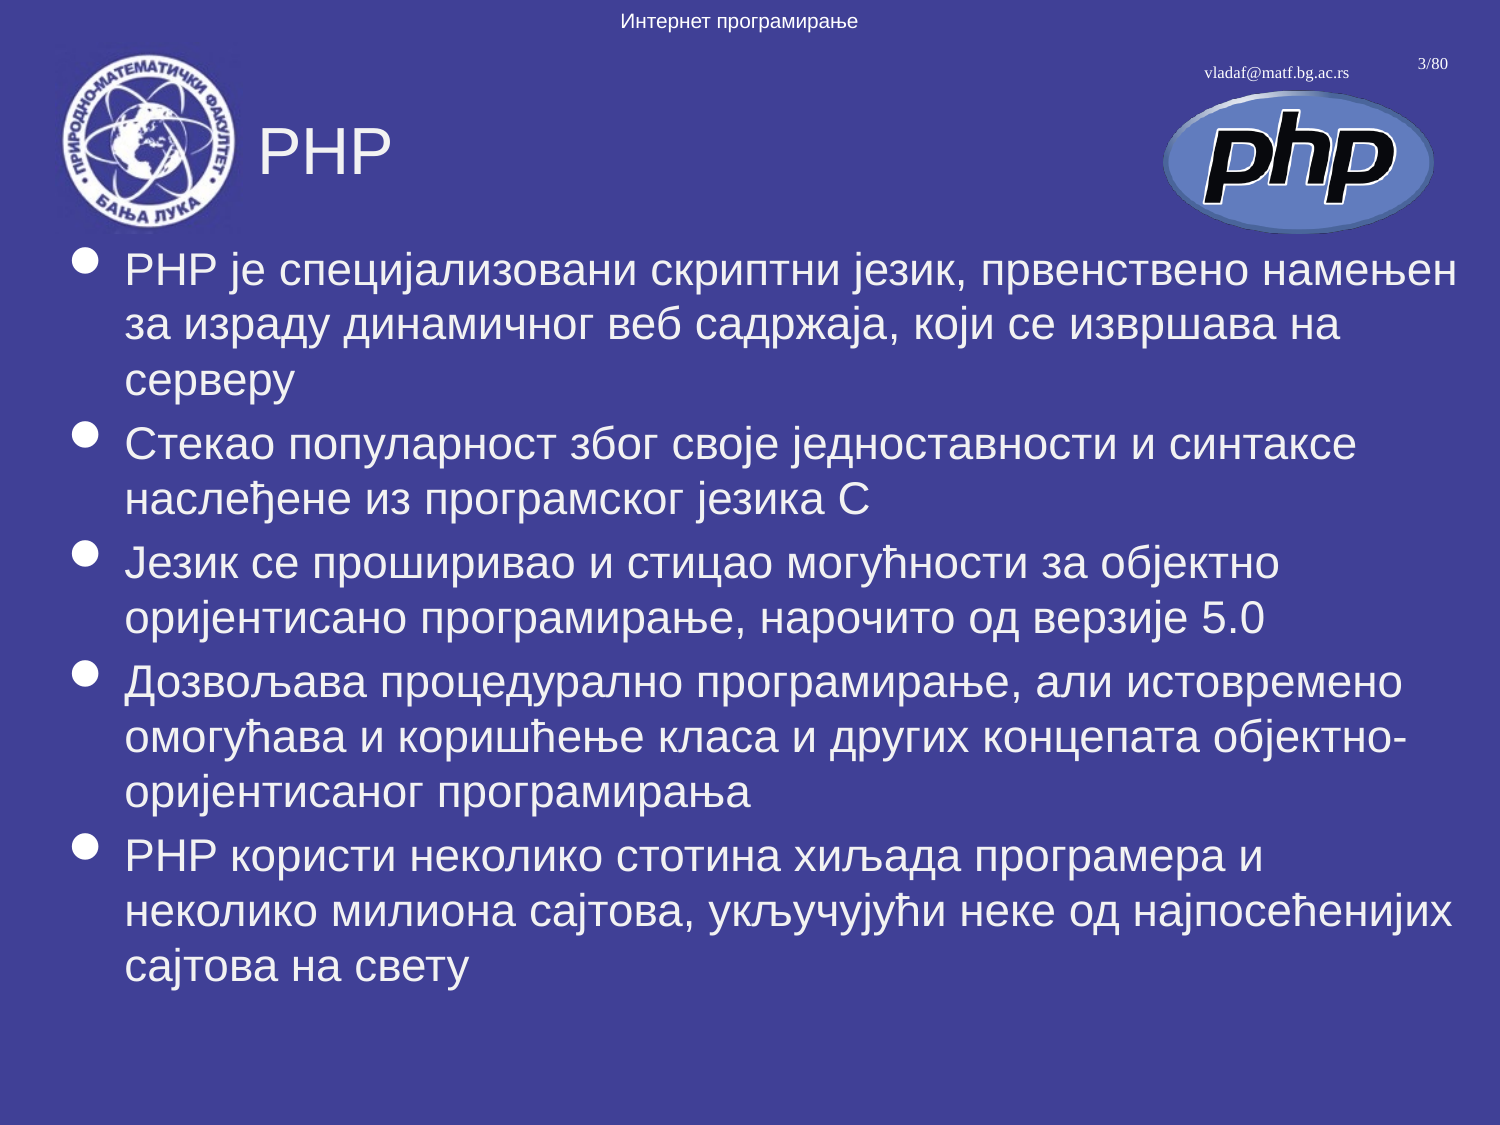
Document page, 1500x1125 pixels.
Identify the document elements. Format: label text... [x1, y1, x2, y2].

picture [1163, 89, 1435, 234]
list PHP je специјализовани скриптни језик, првенствено намењен за израду динамичног веб садржаја, који се извршава на серверу Стекао популарност због своје једноставности и синтаксе наслеђене из програмског језика C Језик се проширивао и стицао могућности за објектно оријентисано програмирање, нарочито од верзије 5.0 Дозвољава процедурално програмирање, али истовремено омогућава и коришћење класа и других концепата објектно- оријентисаног програмирања PHP користи неколико стотина хиљада програмера и неколико милиона сајтова, укључујући неке од најпосећенијих сајтова на свету [53, 231, 1483, 588]
picture [55, 42, 243, 231]
title PHP [242, 54, 1388, 231]
